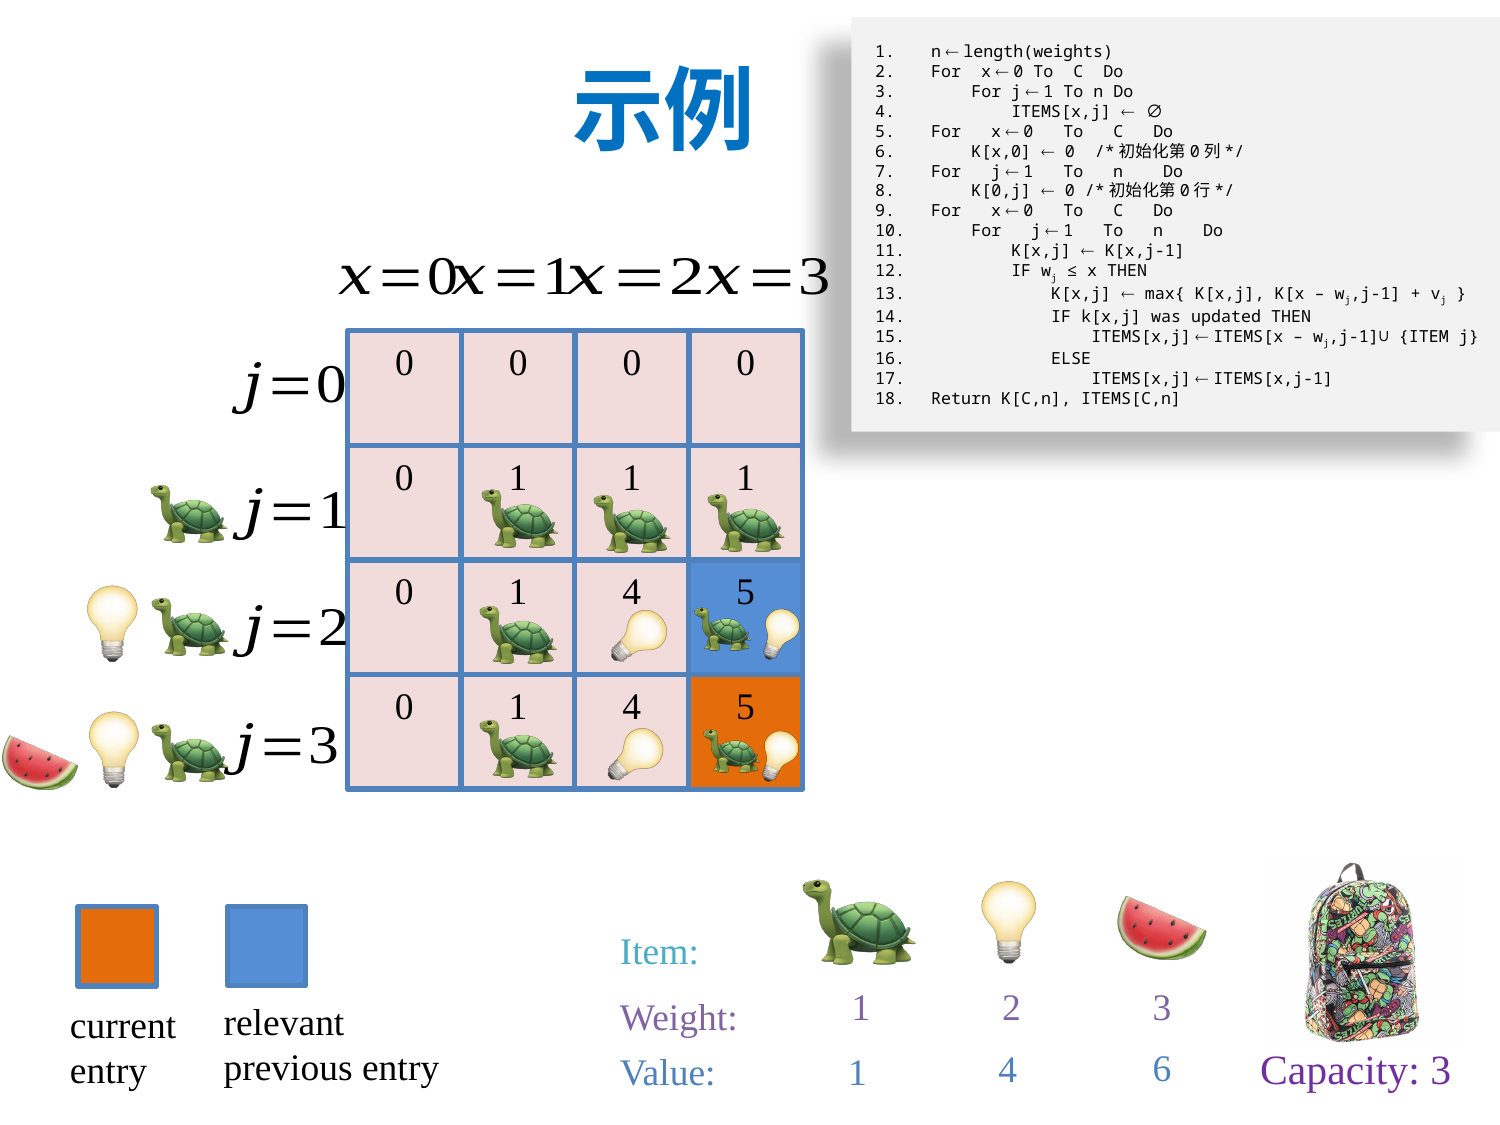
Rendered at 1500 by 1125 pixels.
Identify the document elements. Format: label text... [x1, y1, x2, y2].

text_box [347, 674, 803, 790]
text_box Capacity: 3 [1245, 1035, 1500, 1101]
picture [701, 719, 815, 784]
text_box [347, 444, 803, 559]
picture [148, 470, 228, 543]
picture [1, 709, 229, 795]
picture [479, 475, 559, 548]
picture [597, 723, 671, 805]
title 示例 [0, 44, 807, 232]
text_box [604, 858, 1208, 1102]
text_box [347, 559, 803, 672]
picture [600, 605, 674, 672]
text_box [76, 905, 159, 988]
picture [68, 584, 229, 664]
text_box current entry [55, 993, 234, 1099]
picture [478, 591, 558, 664]
text_box [226, 904, 308, 988]
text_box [347, 330, 803, 444]
picture [592, 481, 672, 554]
text_box relevant previous entry [208, 990, 475, 1095]
picture [705, 480, 785, 553]
picture [478, 706, 558, 779]
picture [693, 597, 816, 662]
picture [1265, 856, 1458, 1049]
text_box n  length(weights) For x  0 To C Do For j  1 To n Do ITEMS[x,j]  ∅ For x  0 To C Do K[x,0]  0 /*初始化第0列*/ For j  1 To n Do K[0,j]  0 /*初始化第0行*/ For x  0 To C Do For j  1 To n Do K[x,j]  K[x,j-1] IF wj ≤ x THEN K[x,j]  max{ K[x,j], K[x – wj,j-1] + vj } IF k[x,j] was updated THEN ITEMS[x,j]  ITEMS[x – wj,j-1]∪ {ITEM j} ELSE ITEMS[x,j]  ITEMS[x,j-1] Return K[C,n], ITEMS[C,n] [851, 16, 1500, 432]
